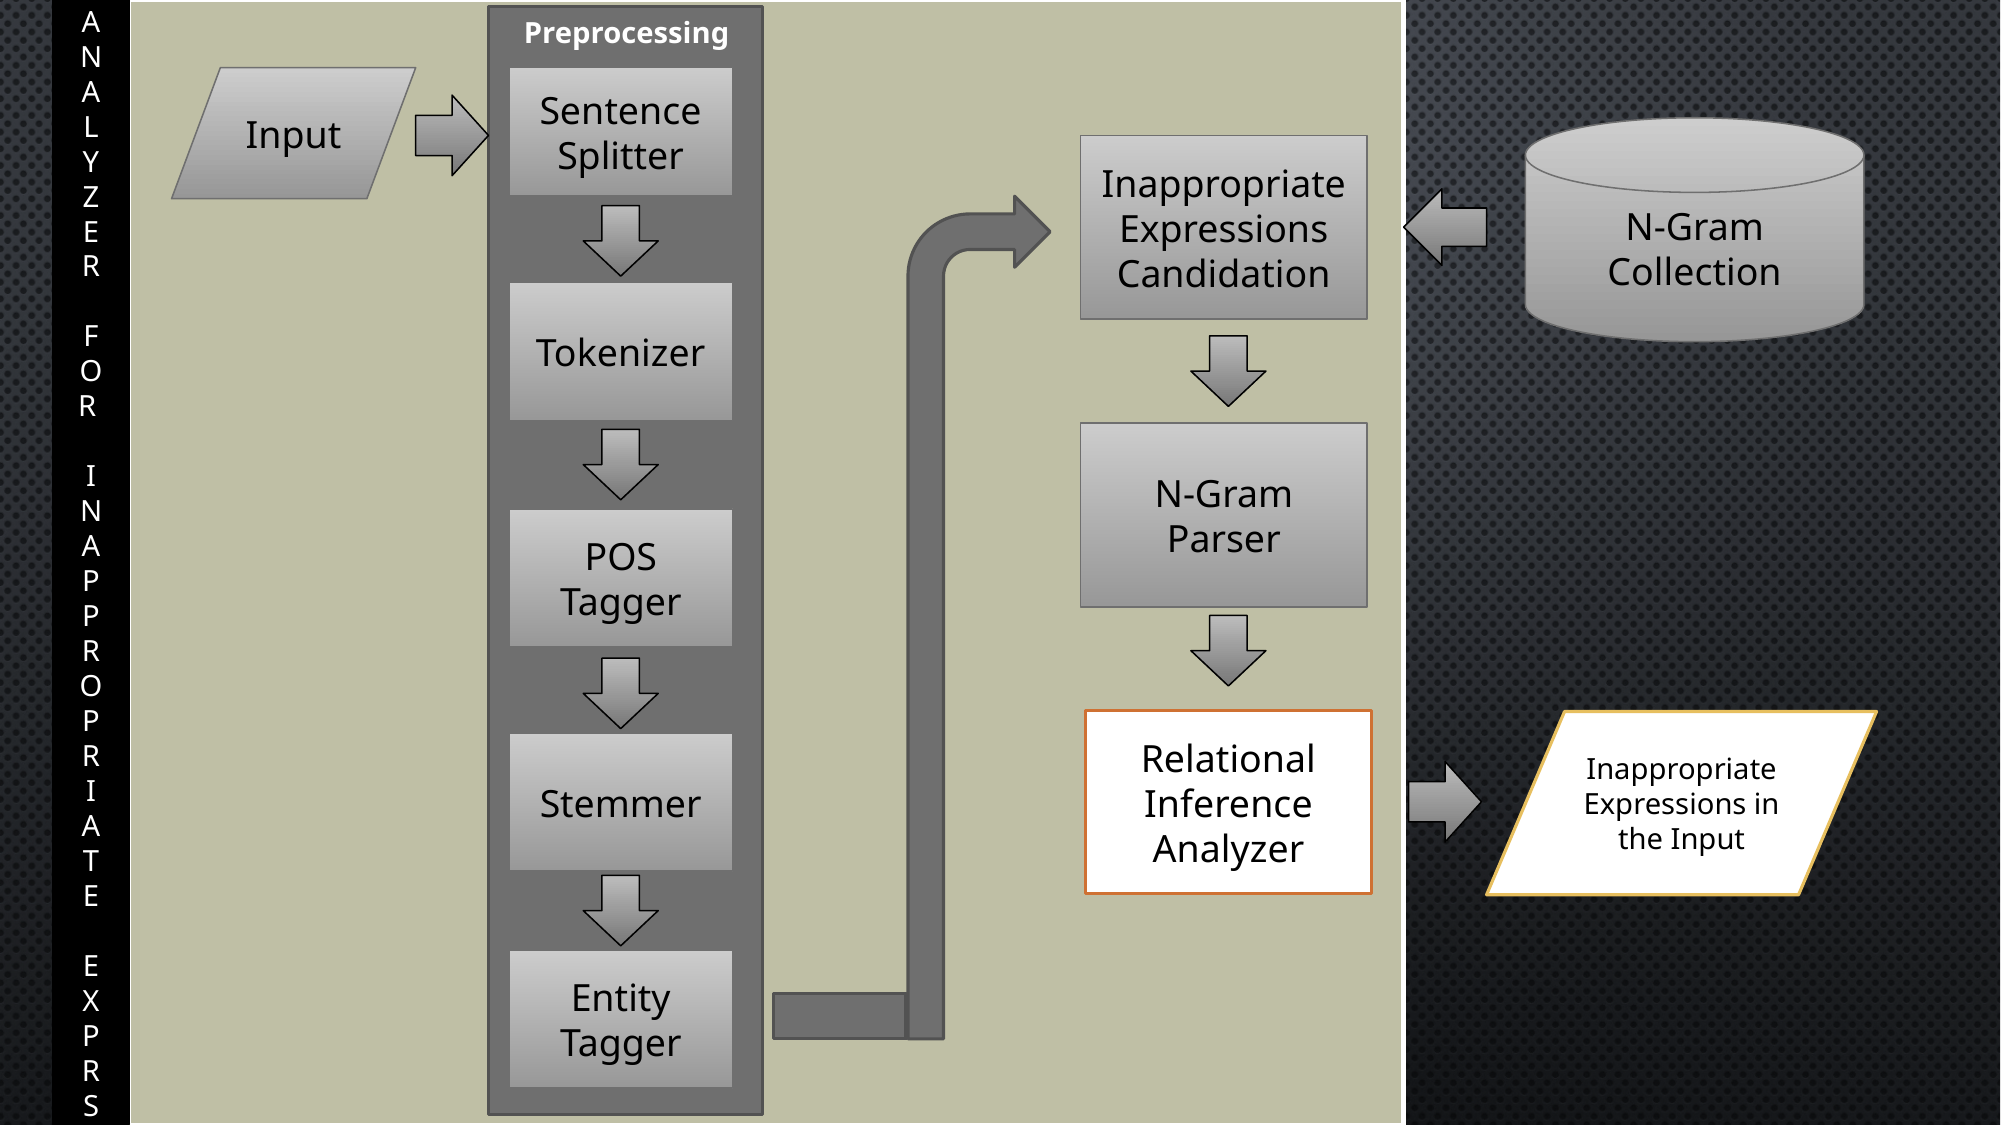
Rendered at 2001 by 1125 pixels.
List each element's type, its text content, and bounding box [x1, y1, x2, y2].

text_box [582, 204, 659, 277]
text_box A N A L Y Z E R F O R I N A P P R O P R I A T E E X P R S [52, 0, 130, 1125]
text_box [582, 874, 659, 947]
text_box N-Gram Collection [1524, 116, 1865, 343]
text_box Sentence Splitter [508, 67, 733, 197]
text_box [582, 428, 659, 501]
text_box [1190, 614, 1267, 687]
text_box P [487, 5, 764, 1116]
text_box Tokenizer [508, 282, 733, 421]
text_box [1190, 335, 1267, 407]
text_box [772, 195, 1051, 1040]
text_box Stemmer [508, 732, 733, 872]
text_box Entity Tagger [508, 949, 733, 1089]
text_box [1403, 188, 1488, 267]
text_box [414, 94, 490, 177]
text_box Inappropriate Expressions in the Input [1485, 709, 1879, 897]
text_box [1407, 760, 1483, 843]
text_box POS Tagger [508, 508, 733, 648]
text_box [582, 657, 659, 730]
text_box [130, 0, 1406, 1125]
text_box Relational Inference Analyzer [1084, 709, 1373, 895]
text_box N-Gram Parser [1080, 422, 1368, 608]
text_box Preprocessing [509, 6, 763, 57]
text_box Inappropriate Expressions Candidation [1080, 135, 1368, 320]
text_box Input [170, 66, 417, 200]
